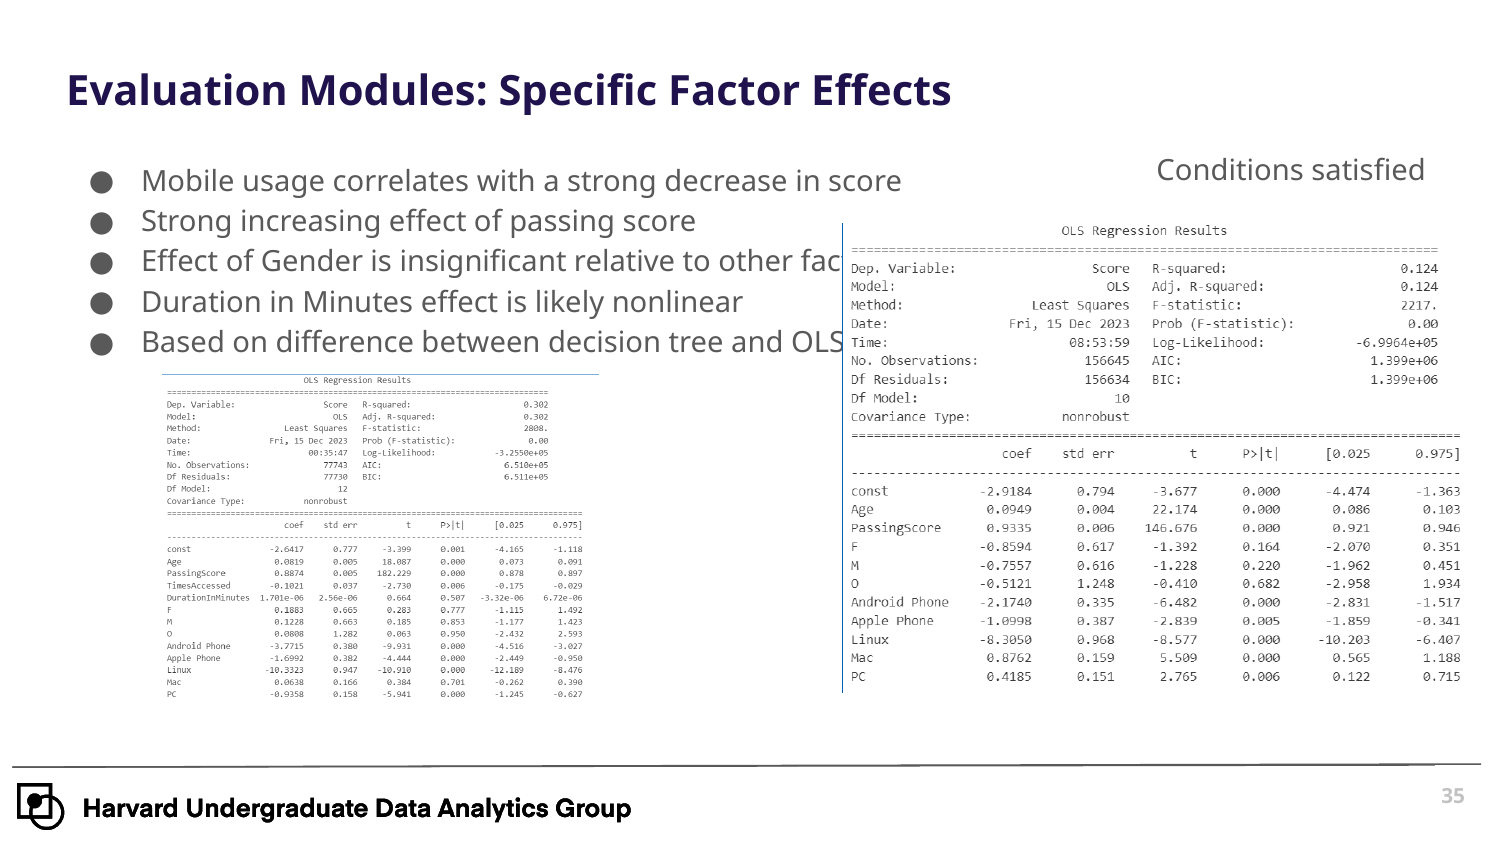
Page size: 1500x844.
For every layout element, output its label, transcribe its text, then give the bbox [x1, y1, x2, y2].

picture [162, 373, 600, 703]
title Evaluation Modules: Specific Factor Effects [51, 42, 1449, 137]
picture [17, 783, 635, 830]
text_box Conditions satisfied [1141, 136, 1449, 183]
slide_number ‹#› [1389, 764, 1480, 830]
picture [842, 223, 1474, 693]
list Mobile usage correlates with a strong decrease in score Strong increasing effect of passing score Effect of Gender is insignificant relative to other factors Duration in Minutes effect is likely nonlinear Based on difference between decision tree and OLS [51, 141, 1449, 703]
